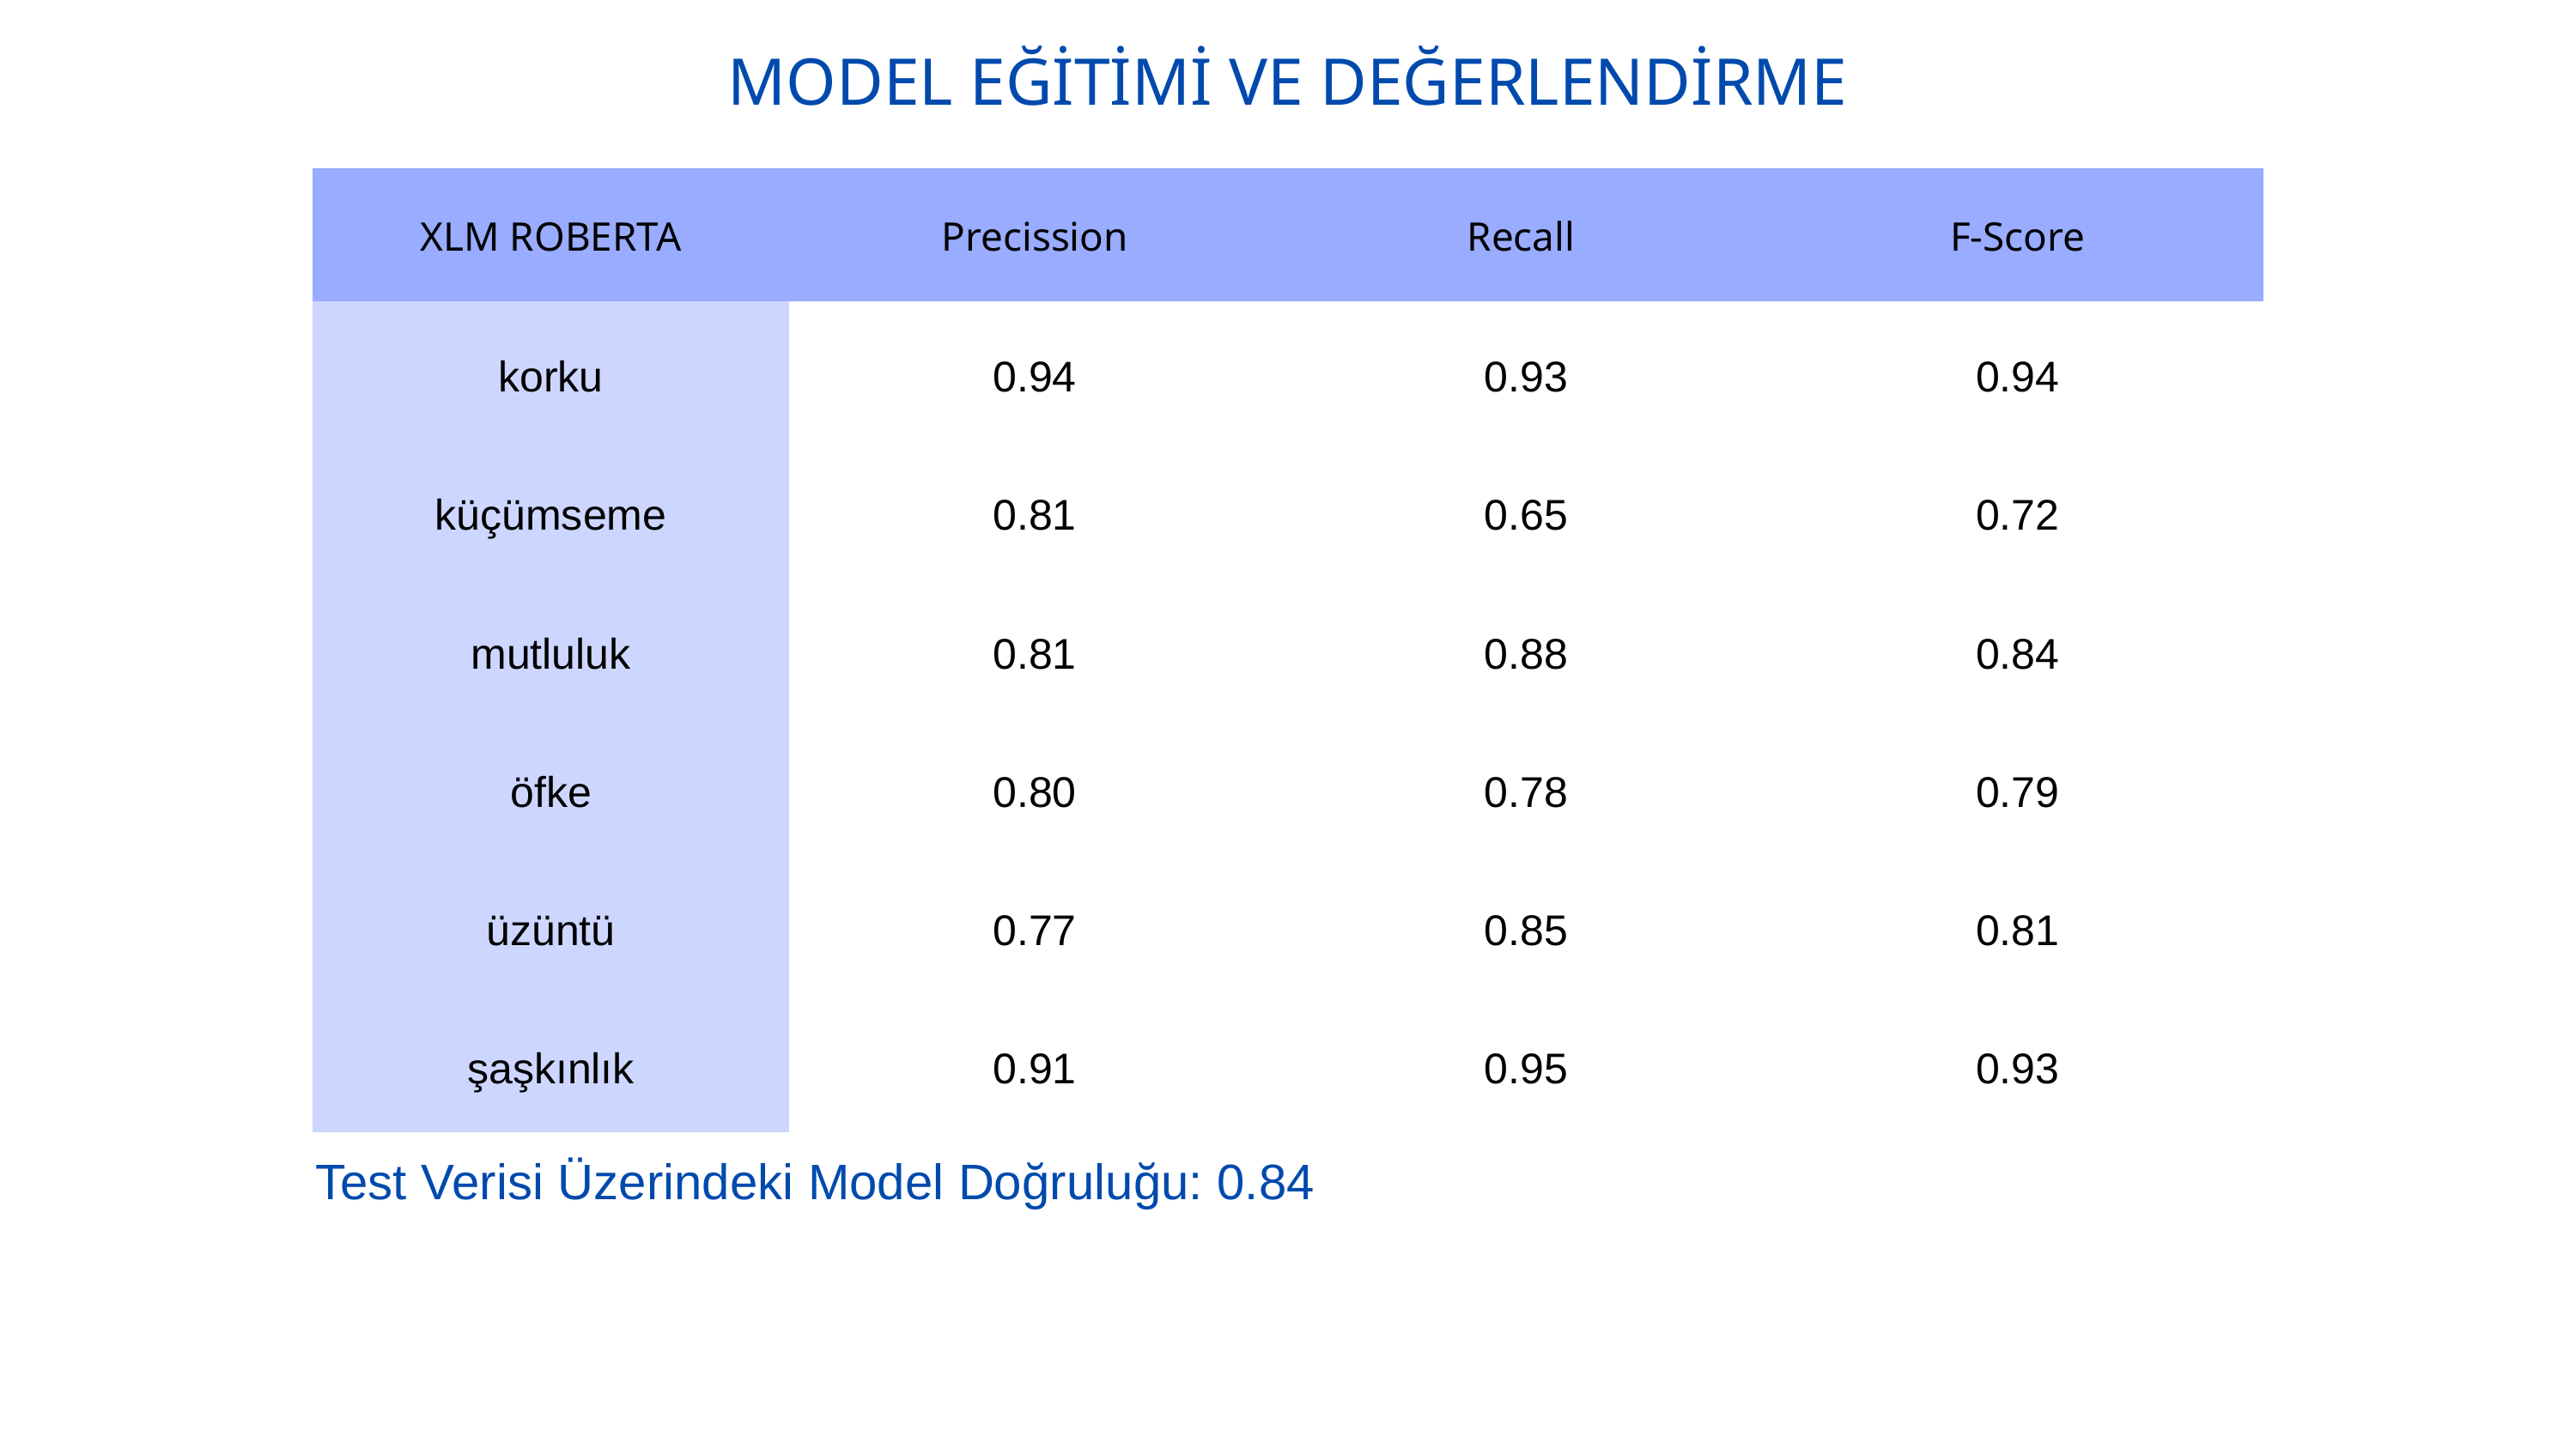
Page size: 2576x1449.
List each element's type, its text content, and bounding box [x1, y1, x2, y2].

table_header Recall [1280, 168, 1772, 301]
table_cell 0.79 [1772, 717, 2263, 856]
table_cell 0.91 [789, 994, 1280, 1132]
table_cell üzüntü [313, 856, 789, 994]
table_cell 0.78 [1280, 717, 1772, 856]
table_cell mutluluk [313, 579, 789, 717]
table_cell 0.84 [1772, 579, 2263, 717]
table_cell 0.85 [1280, 856, 1772, 994]
table_cell 0.81 [789, 440, 1280, 579]
table_cell korku [313, 301, 789, 440]
table_cell öfke [313, 717, 789, 856]
text_box MODEL EĞİTİMİ VE DEĞERLENDİRME [661, 27, 1915, 118]
table_header F-Score [1772, 168, 2263, 301]
table_cell 0.94 [789, 301, 1280, 440]
table_header XLM ROBERTA [313, 168, 789, 301]
table_cell 0.81 [1772, 856, 2263, 994]
table_cell 0.93 [1772, 994, 2263, 1132]
table_cell 0.95 [1280, 994, 1772, 1132]
table_header Precission [789, 168, 1280, 301]
table_cell 0.65 [1280, 440, 1772, 579]
table_cell küçümseme [313, 440, 789, 579]
table_cell 0.72 [1772, 440, 2263, 579]
table_cell 0.80 [789, 717, 1280, 856]
table_cell 0.94 [1772, 301, 2263, 440]
table_cell 0.93 [1280, 301, 1772, 440]
table_cell 0.81 [789, 579, 1280, 717]
table_cell 0.88 [1280, 579, 1772, 717]
text_box Test Verisi Üzerindeki Model Doğruluğu: 0.84 [313, 1139, 1320, 1210]
table_cell şaşkınlık [313, 994, 789, 1132]
table_cell 0.77 [789, 856, 1280, 994]
